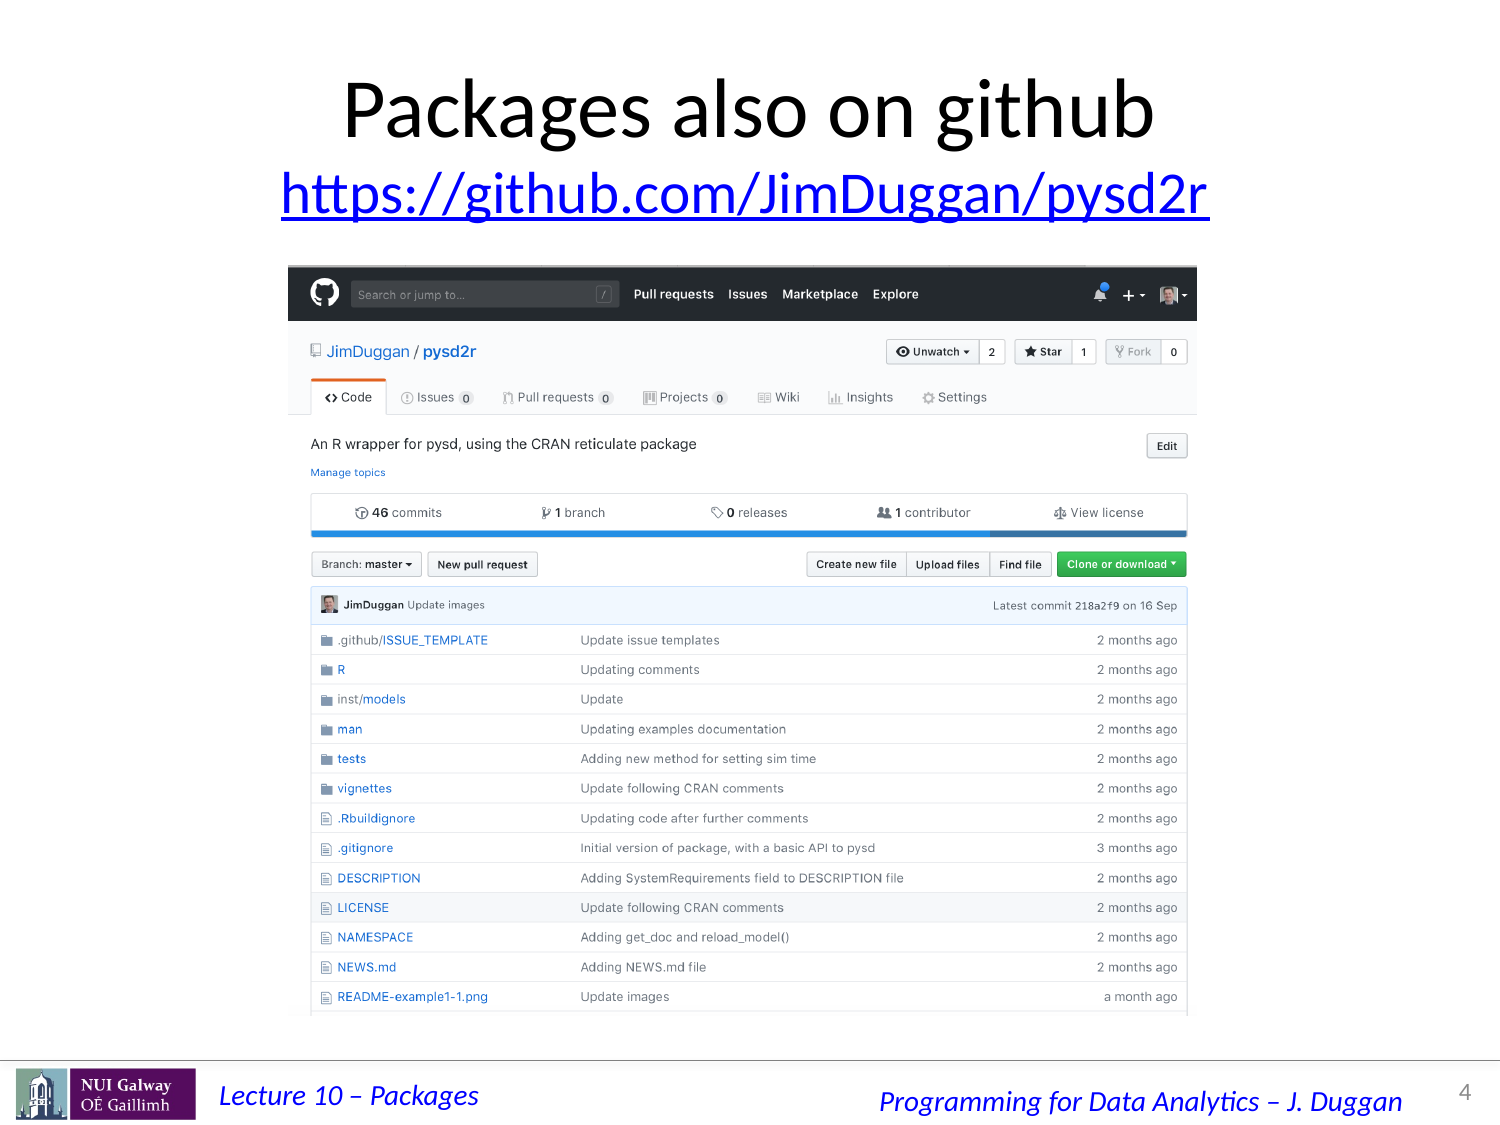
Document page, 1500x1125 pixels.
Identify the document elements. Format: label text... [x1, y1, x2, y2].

title Packages also on github https://github.com/JimDuggan/pysd2r [75, 45, 1425, 233]
slide_number 4 [1425, 1060, 1487, 1120]
picture [287, 265, 1198, 1016]
picture [15, 1066, 197, 1120]
